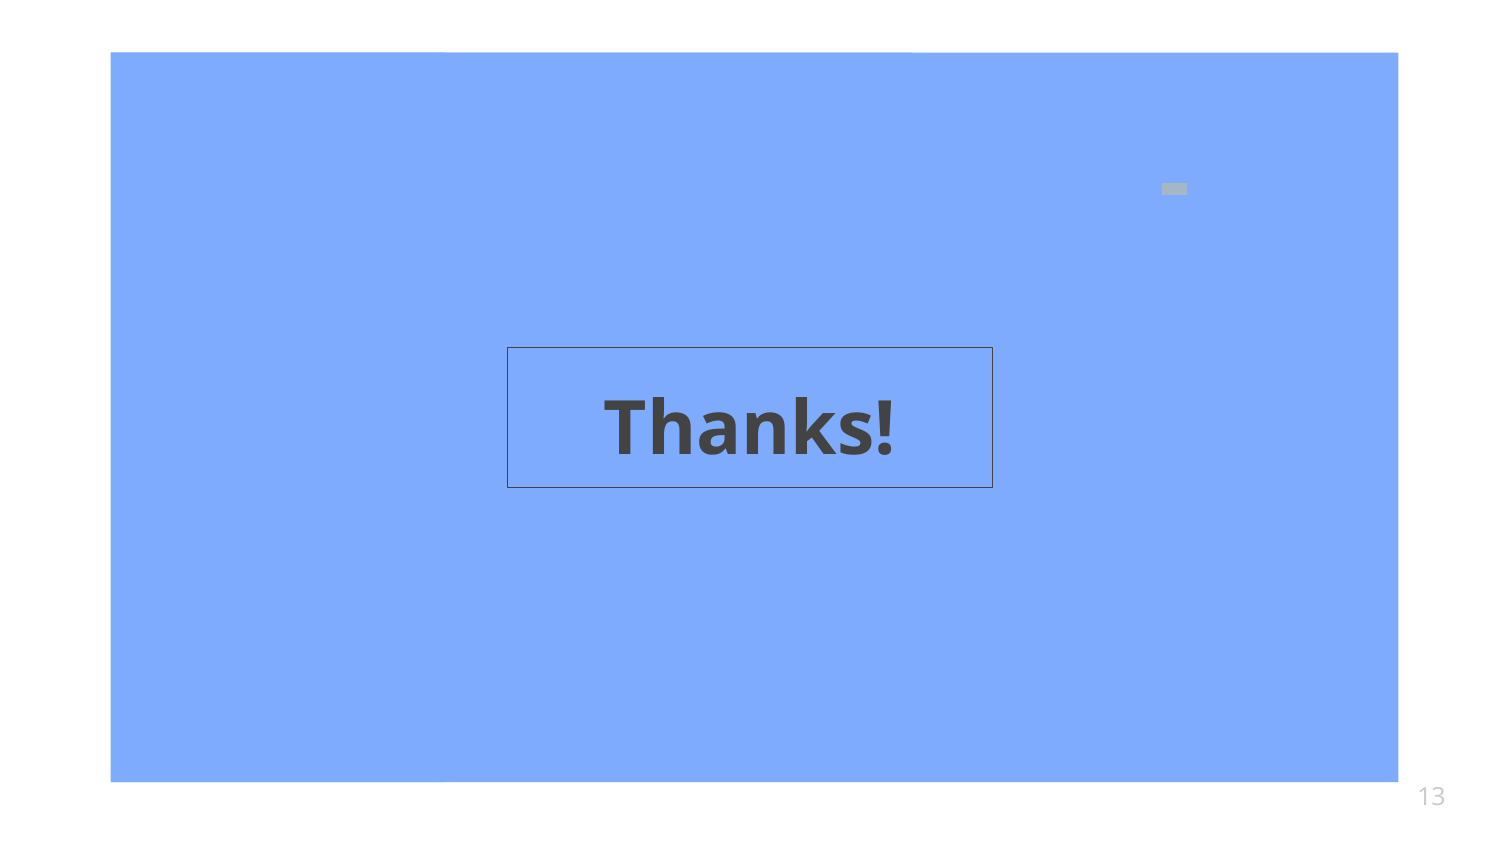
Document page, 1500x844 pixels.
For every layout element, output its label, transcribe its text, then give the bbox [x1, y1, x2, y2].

title Thanks! [504, 344, 995, 491]
text_box [444, 52, 1399, 783]
slide_number 13 [1402, 764, 1493, 830]
text_box [1161, 182, 1187, 195]
text_box [110, 52, 444, 783]
